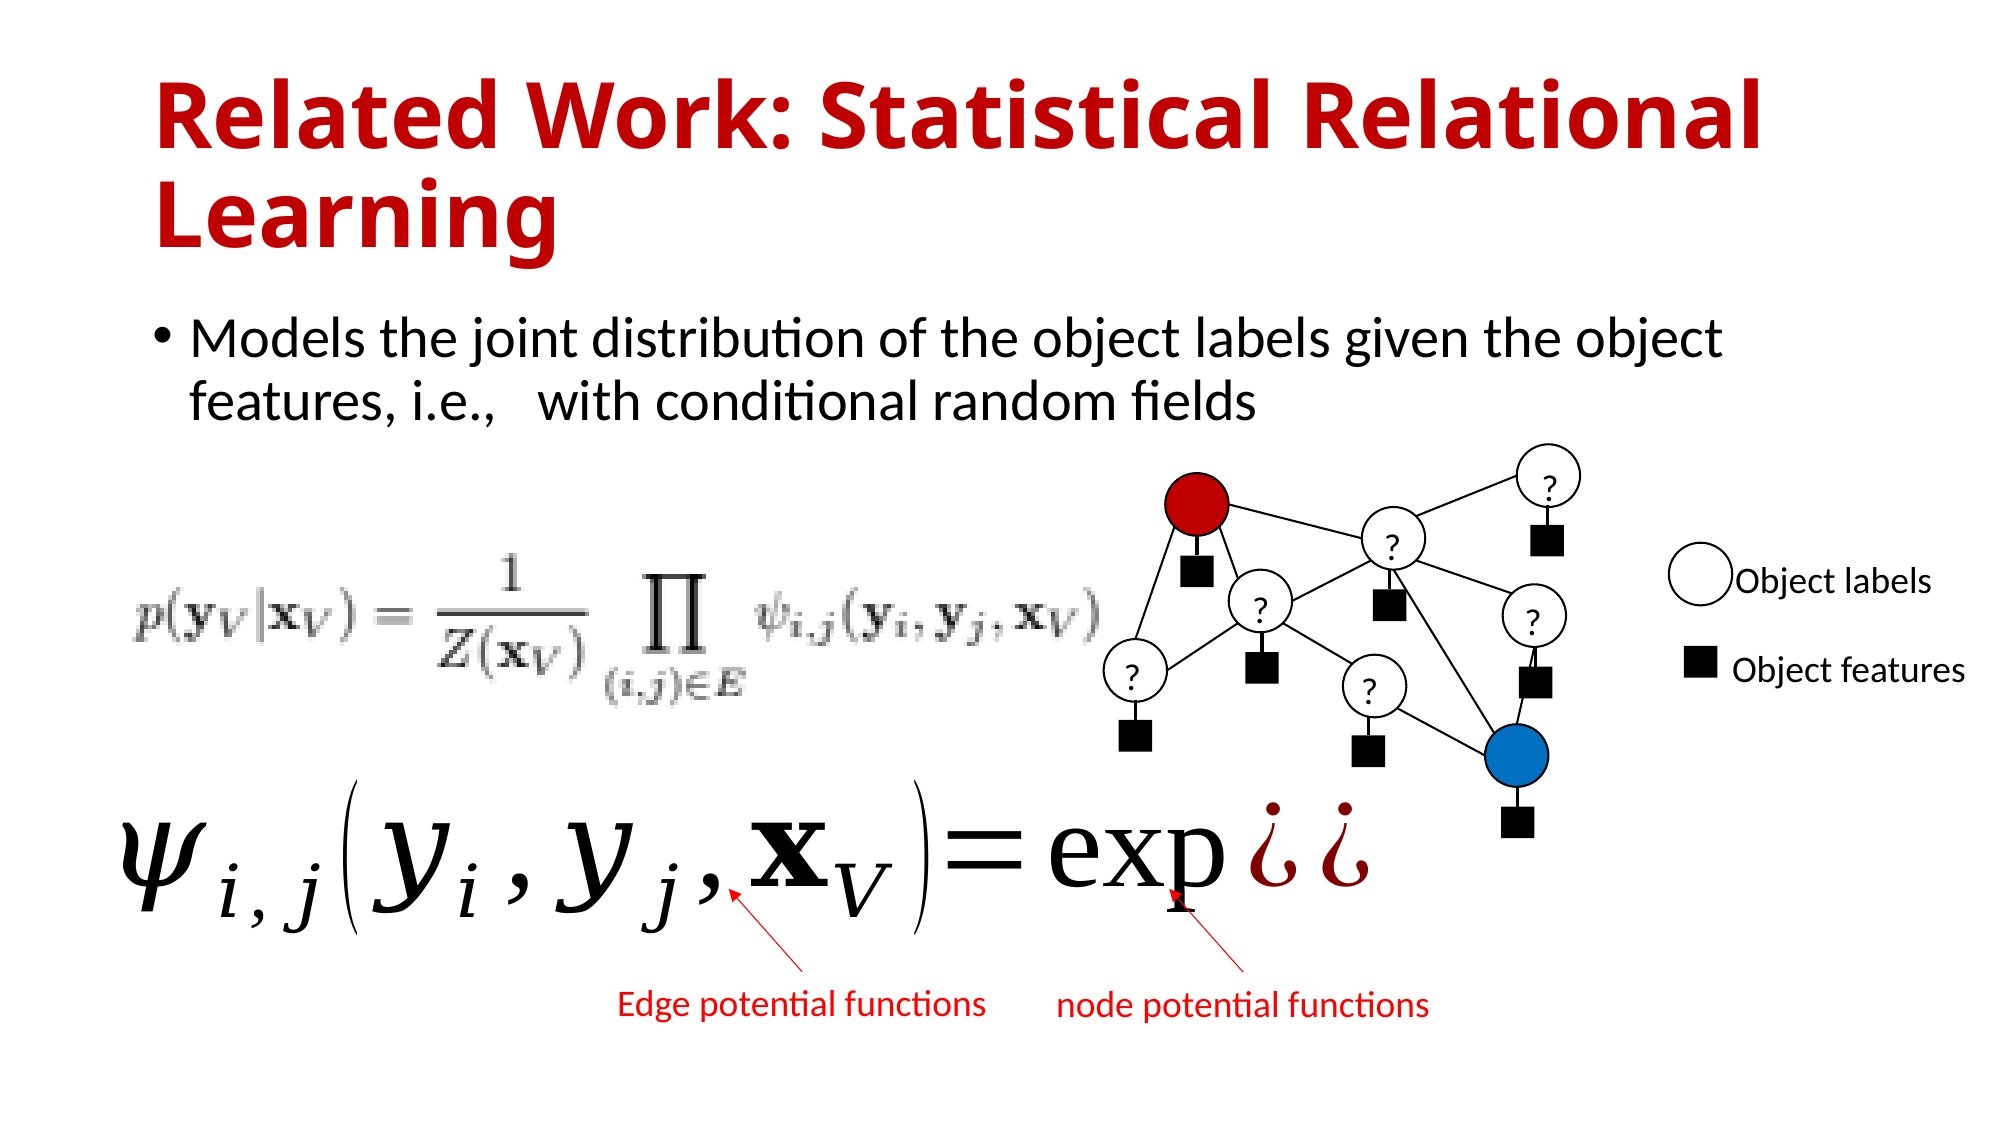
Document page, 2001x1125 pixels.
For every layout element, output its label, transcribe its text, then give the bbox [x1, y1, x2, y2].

text_box Edge potential functions [602, 971, 1002, 1032]
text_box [728, 888, 803, 972]
picture [116, 537, 1103, 714]
text_box node potential functions [1041, 972, 1446, 1032]
title Related Work: Statistical Relational Learning [137, 59, 1863, 278]
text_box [1103, 444, 1960, 839]
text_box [1169, 888, 1244, 973]
